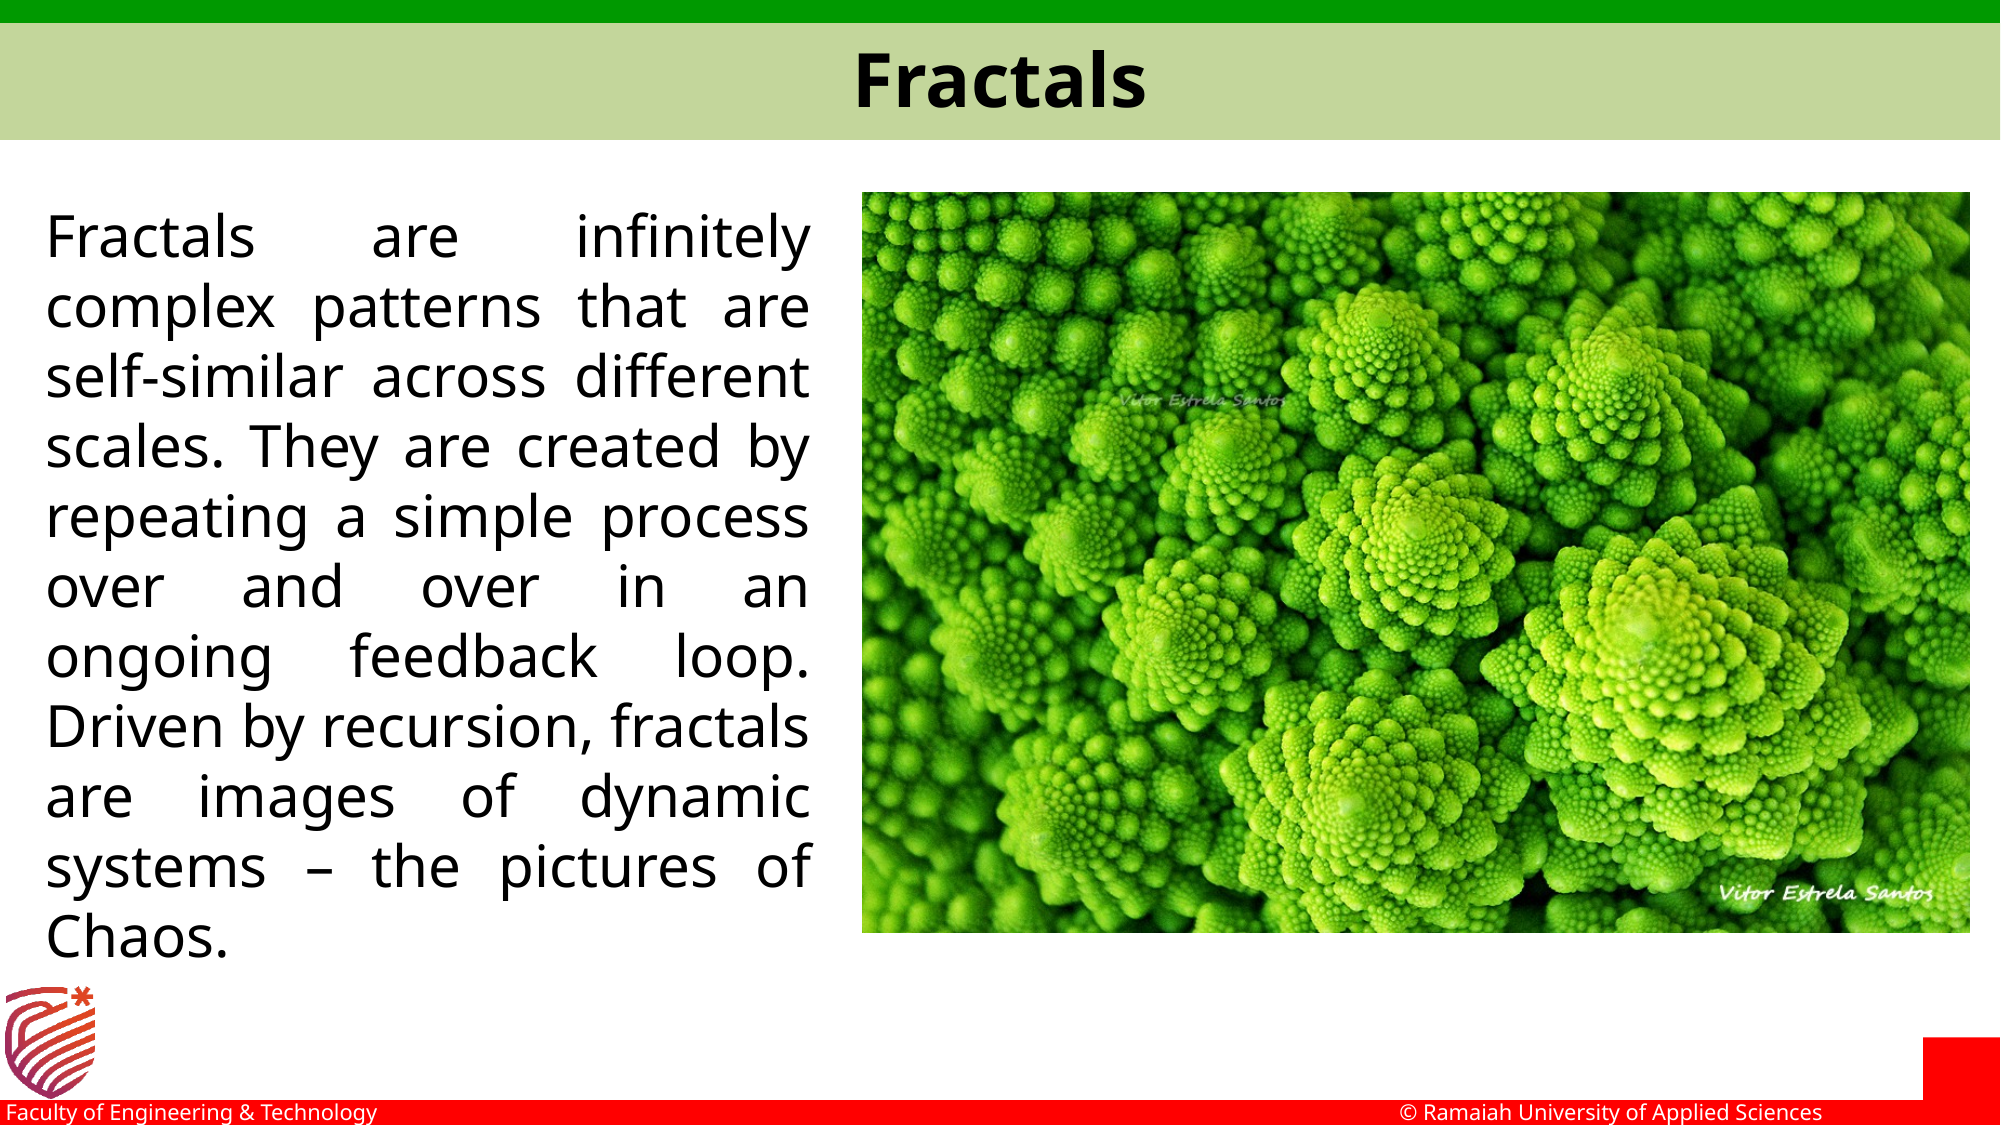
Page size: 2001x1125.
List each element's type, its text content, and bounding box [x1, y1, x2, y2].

title Fractals [30, 24, 1970, 130]
picture [861, 191, 1970, 933]
picture [5, 986, 95, 1099]
list Fractals are infinitely complex patterns that are self-similar across different scales. They are created by repeating a simple process over and over in an ongoing feedback loop. Driven by recursion, fractals are images of dynamic systems – the pictures of Chaos. [30, 192, 826, 933]
